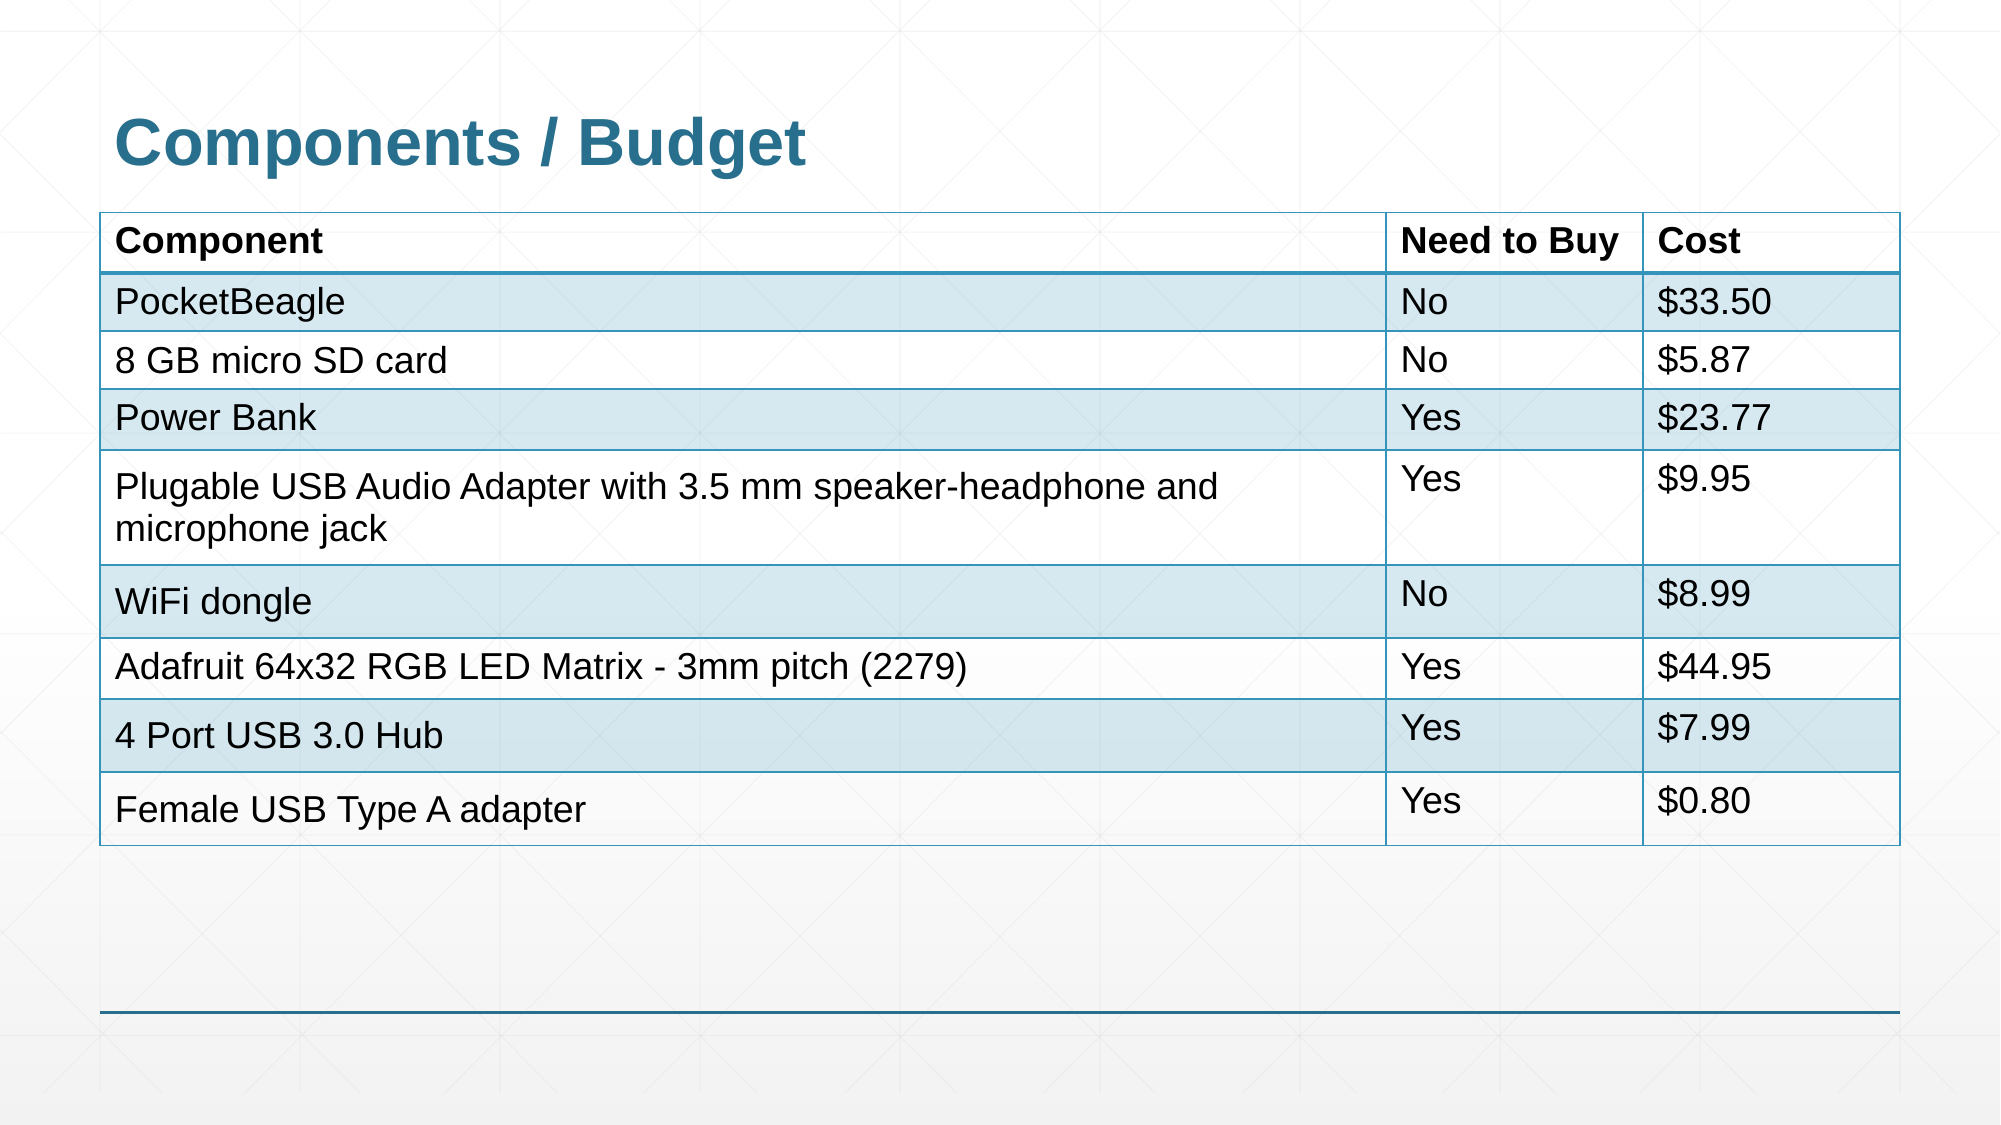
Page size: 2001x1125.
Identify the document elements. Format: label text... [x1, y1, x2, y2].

table_cell 4 Port USB 3.0 Hub [101, 700, 1385, 771]
table_cell Yes [1387, 773, 1642, 845]
table_header Need to Buy [1387, 213, 1642, 271]
table_cell $9.95 [1644, 451, 1899, 564]
table_cell Yes [1387, 700, 1642, 771]
table_cell $5.87 [1644, 332, 1899, 388]
table_cell Adafruit 64x32 RGB LED Matrix - 3mm pitch (2279) [101, 639, 1385, 698]
table_cell Plugable USB Audio Adapter with 3.5 mm speaker-headphone and microphone jack [101, 451, 1385, 564]
table_cell $8.99 [1644, 566, 1899, 637]
table_header Cost [1644, 213, 1899, 271]
table_cell 8 GB micro SD card [101, 332, 1385, 388]
table_cell $23.77 [1644, 390, 1899, 449]
table_cell $33.50 [1644, 275, 1899, 330]
table_cell Yes [1387, 451, 1642, 564]
table_cell Yes [1387, 639, 1642, 698]
table_cell WiFi dongle [101, 566, 1385, 637]
title Components / Budget [99, 37, 1900, 188]
table_cell No [1387, 275, 1642, 330]
table_cell No [1387, 566, 1642, 637]
table_cell No [1387, 332, 1642, 388]
table_cell Yes [1387, 390, 1642, 449]
table_cell $44.95 [1644, 639, 1899, 698]
table_header Component [101, 213, 1385, 271]
table_cell $0.80 [1644, 773, 1899, 845]
table_cell $7.99 [1644, 700, 1899, 771]
table_cell Power Bank [101, 390, 1385, 449]
table_cell Female USB Type A adapter [101, 773, 1385, 845]
table_cell PocketBeagle [101, 275, 1385, 330]
